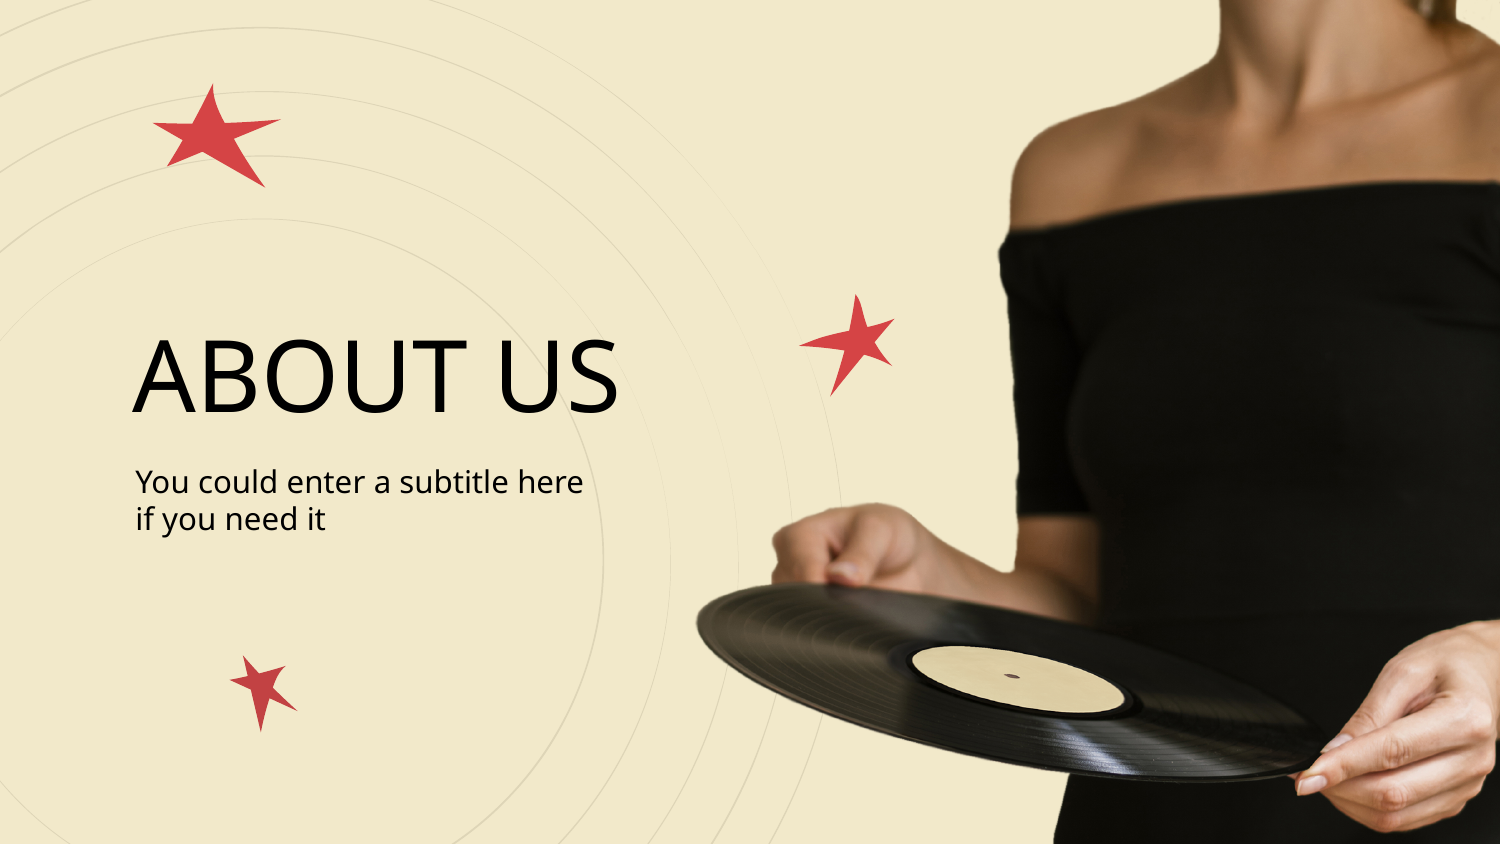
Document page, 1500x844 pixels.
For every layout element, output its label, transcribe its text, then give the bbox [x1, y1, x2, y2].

title ABOUT US [117, 294, 673, 447]
subtitle You could enter a subtitle here if you need it [117, 447, 610, 542]
picture [678, 0, 1500, 844]
